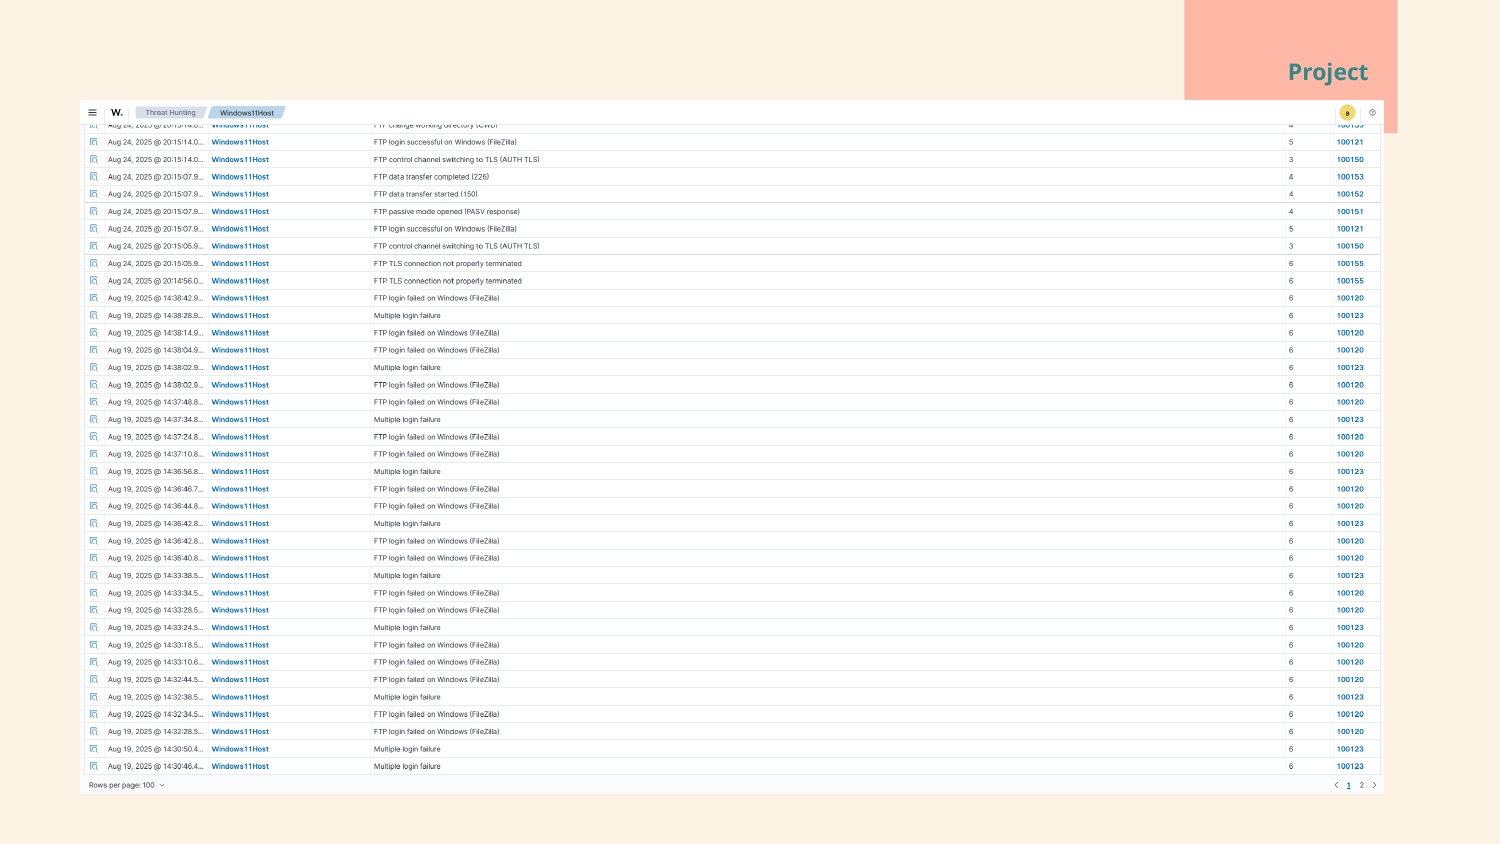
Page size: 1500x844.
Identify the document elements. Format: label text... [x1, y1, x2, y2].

title Project [913, 21, 1384, 99]
picture [80, 99, 1385, 794]
